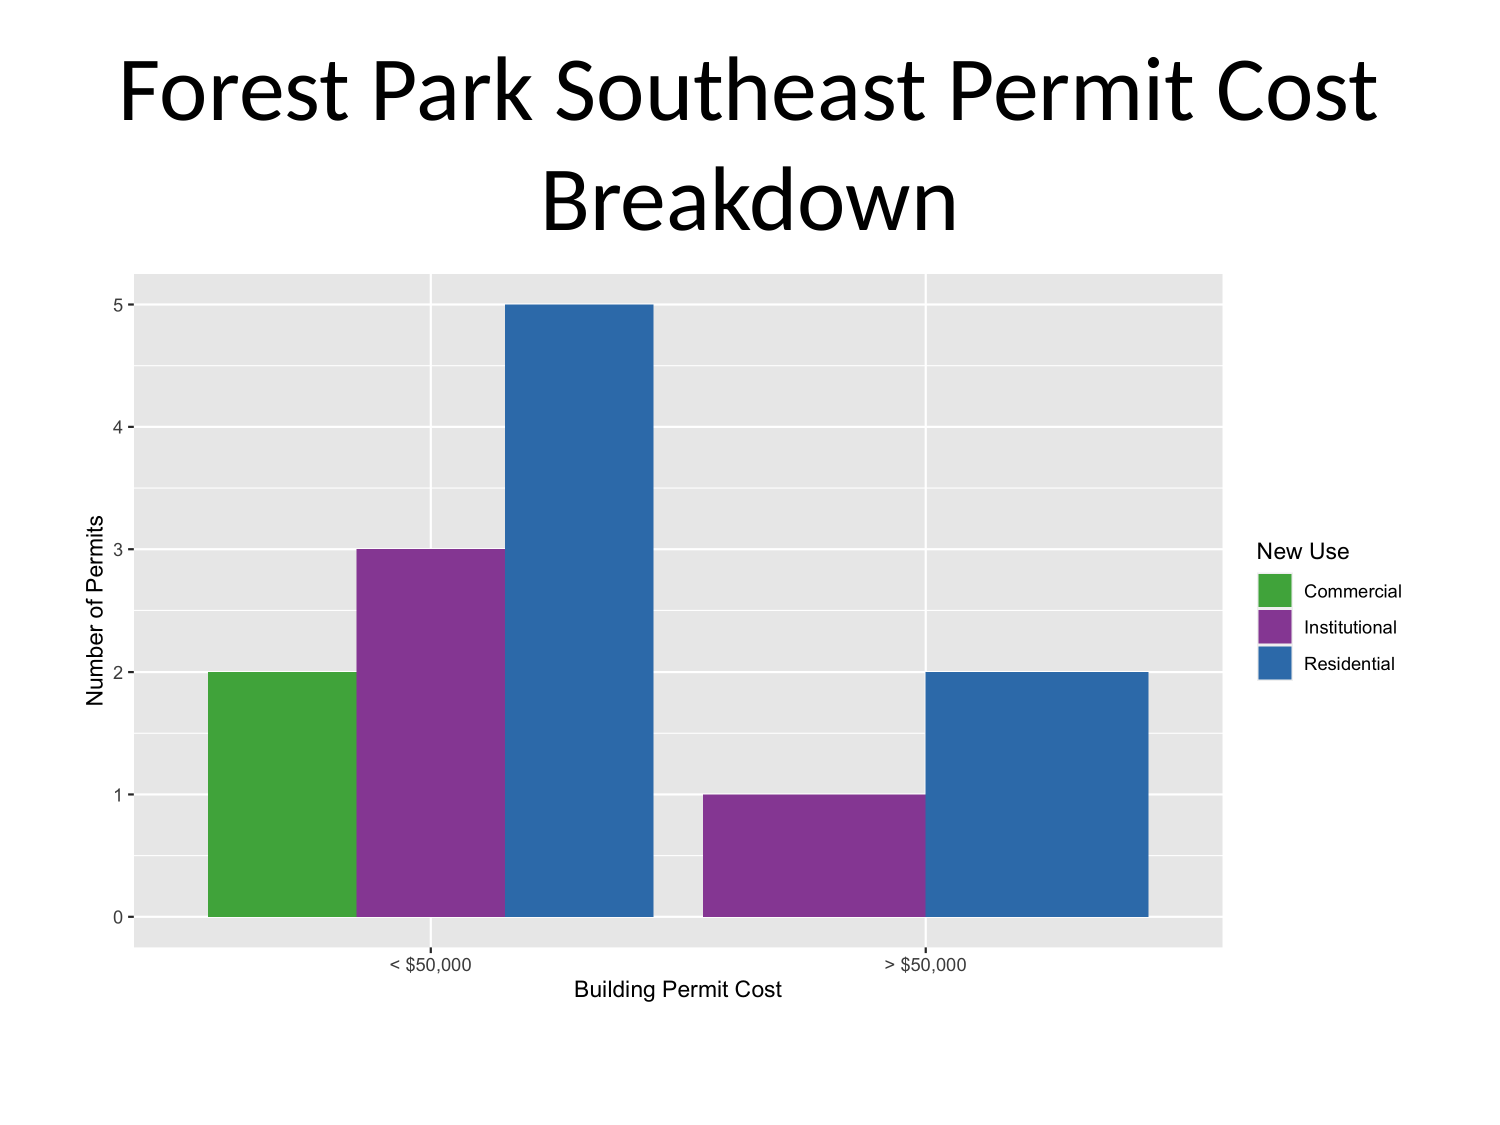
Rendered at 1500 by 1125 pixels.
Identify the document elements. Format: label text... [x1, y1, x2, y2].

title Forest Park Southeast Permit Cost Breakdown [75, 45, 1425, 233]
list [74, 262, 1426, 1013]
